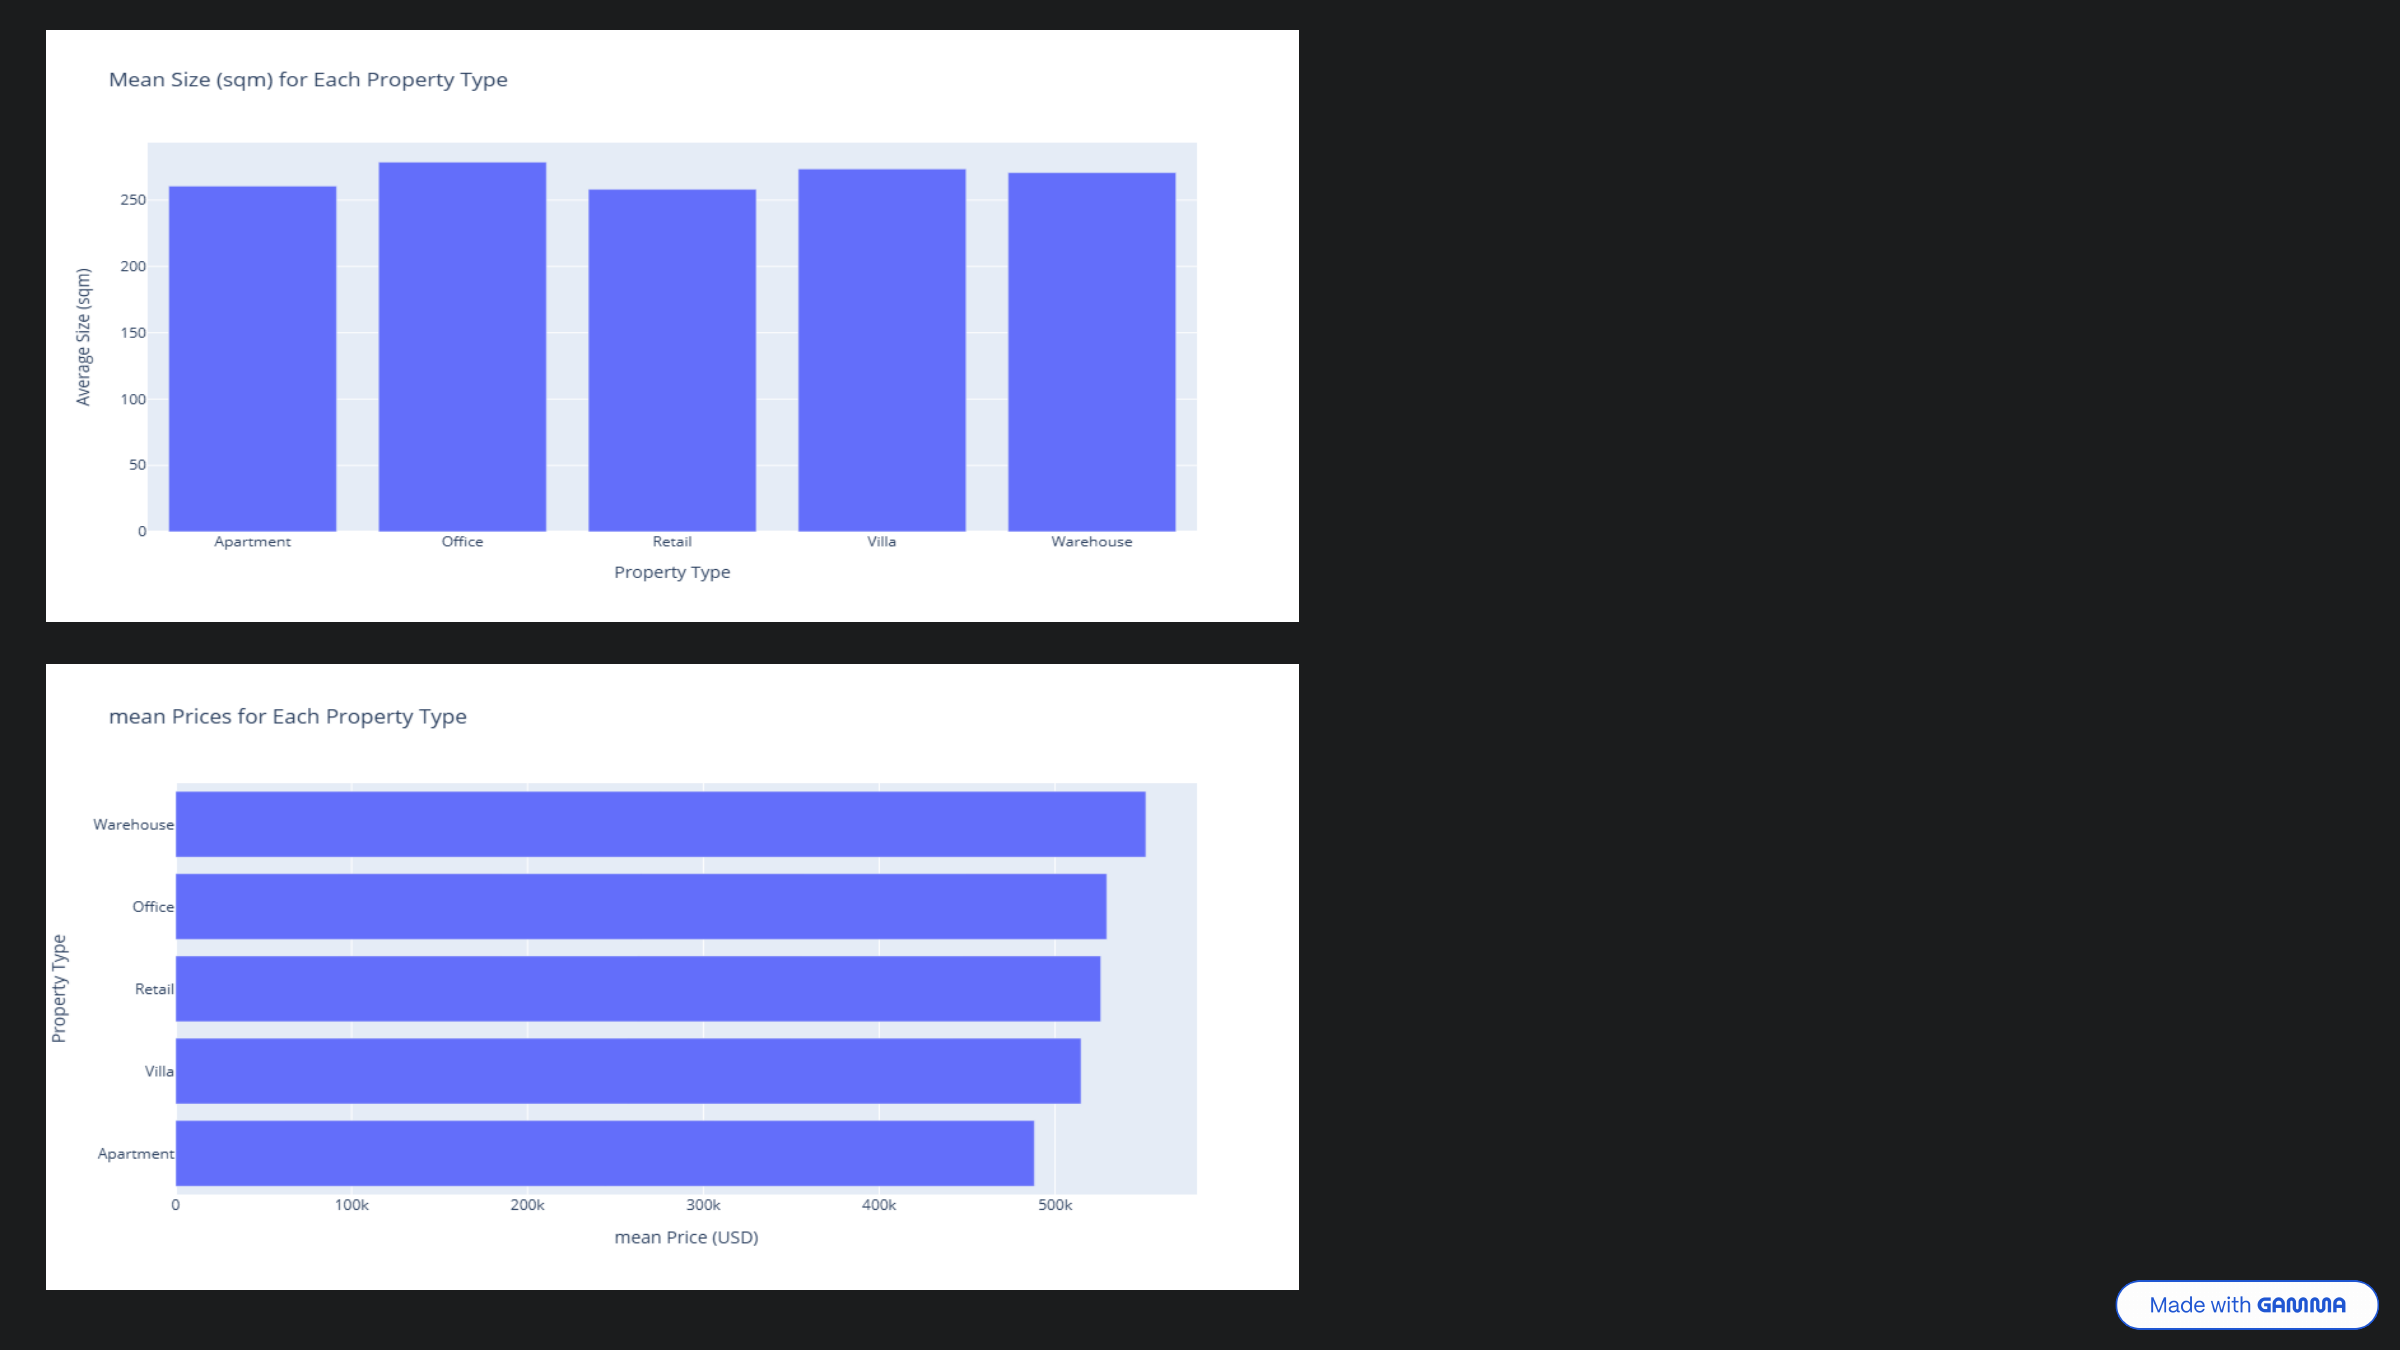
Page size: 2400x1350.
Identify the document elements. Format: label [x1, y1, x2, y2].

picture [46, 30, 1299, 622]
picture [2106, 1271, 2389, 1339]
picture [46, 664, 1299, 1290]
